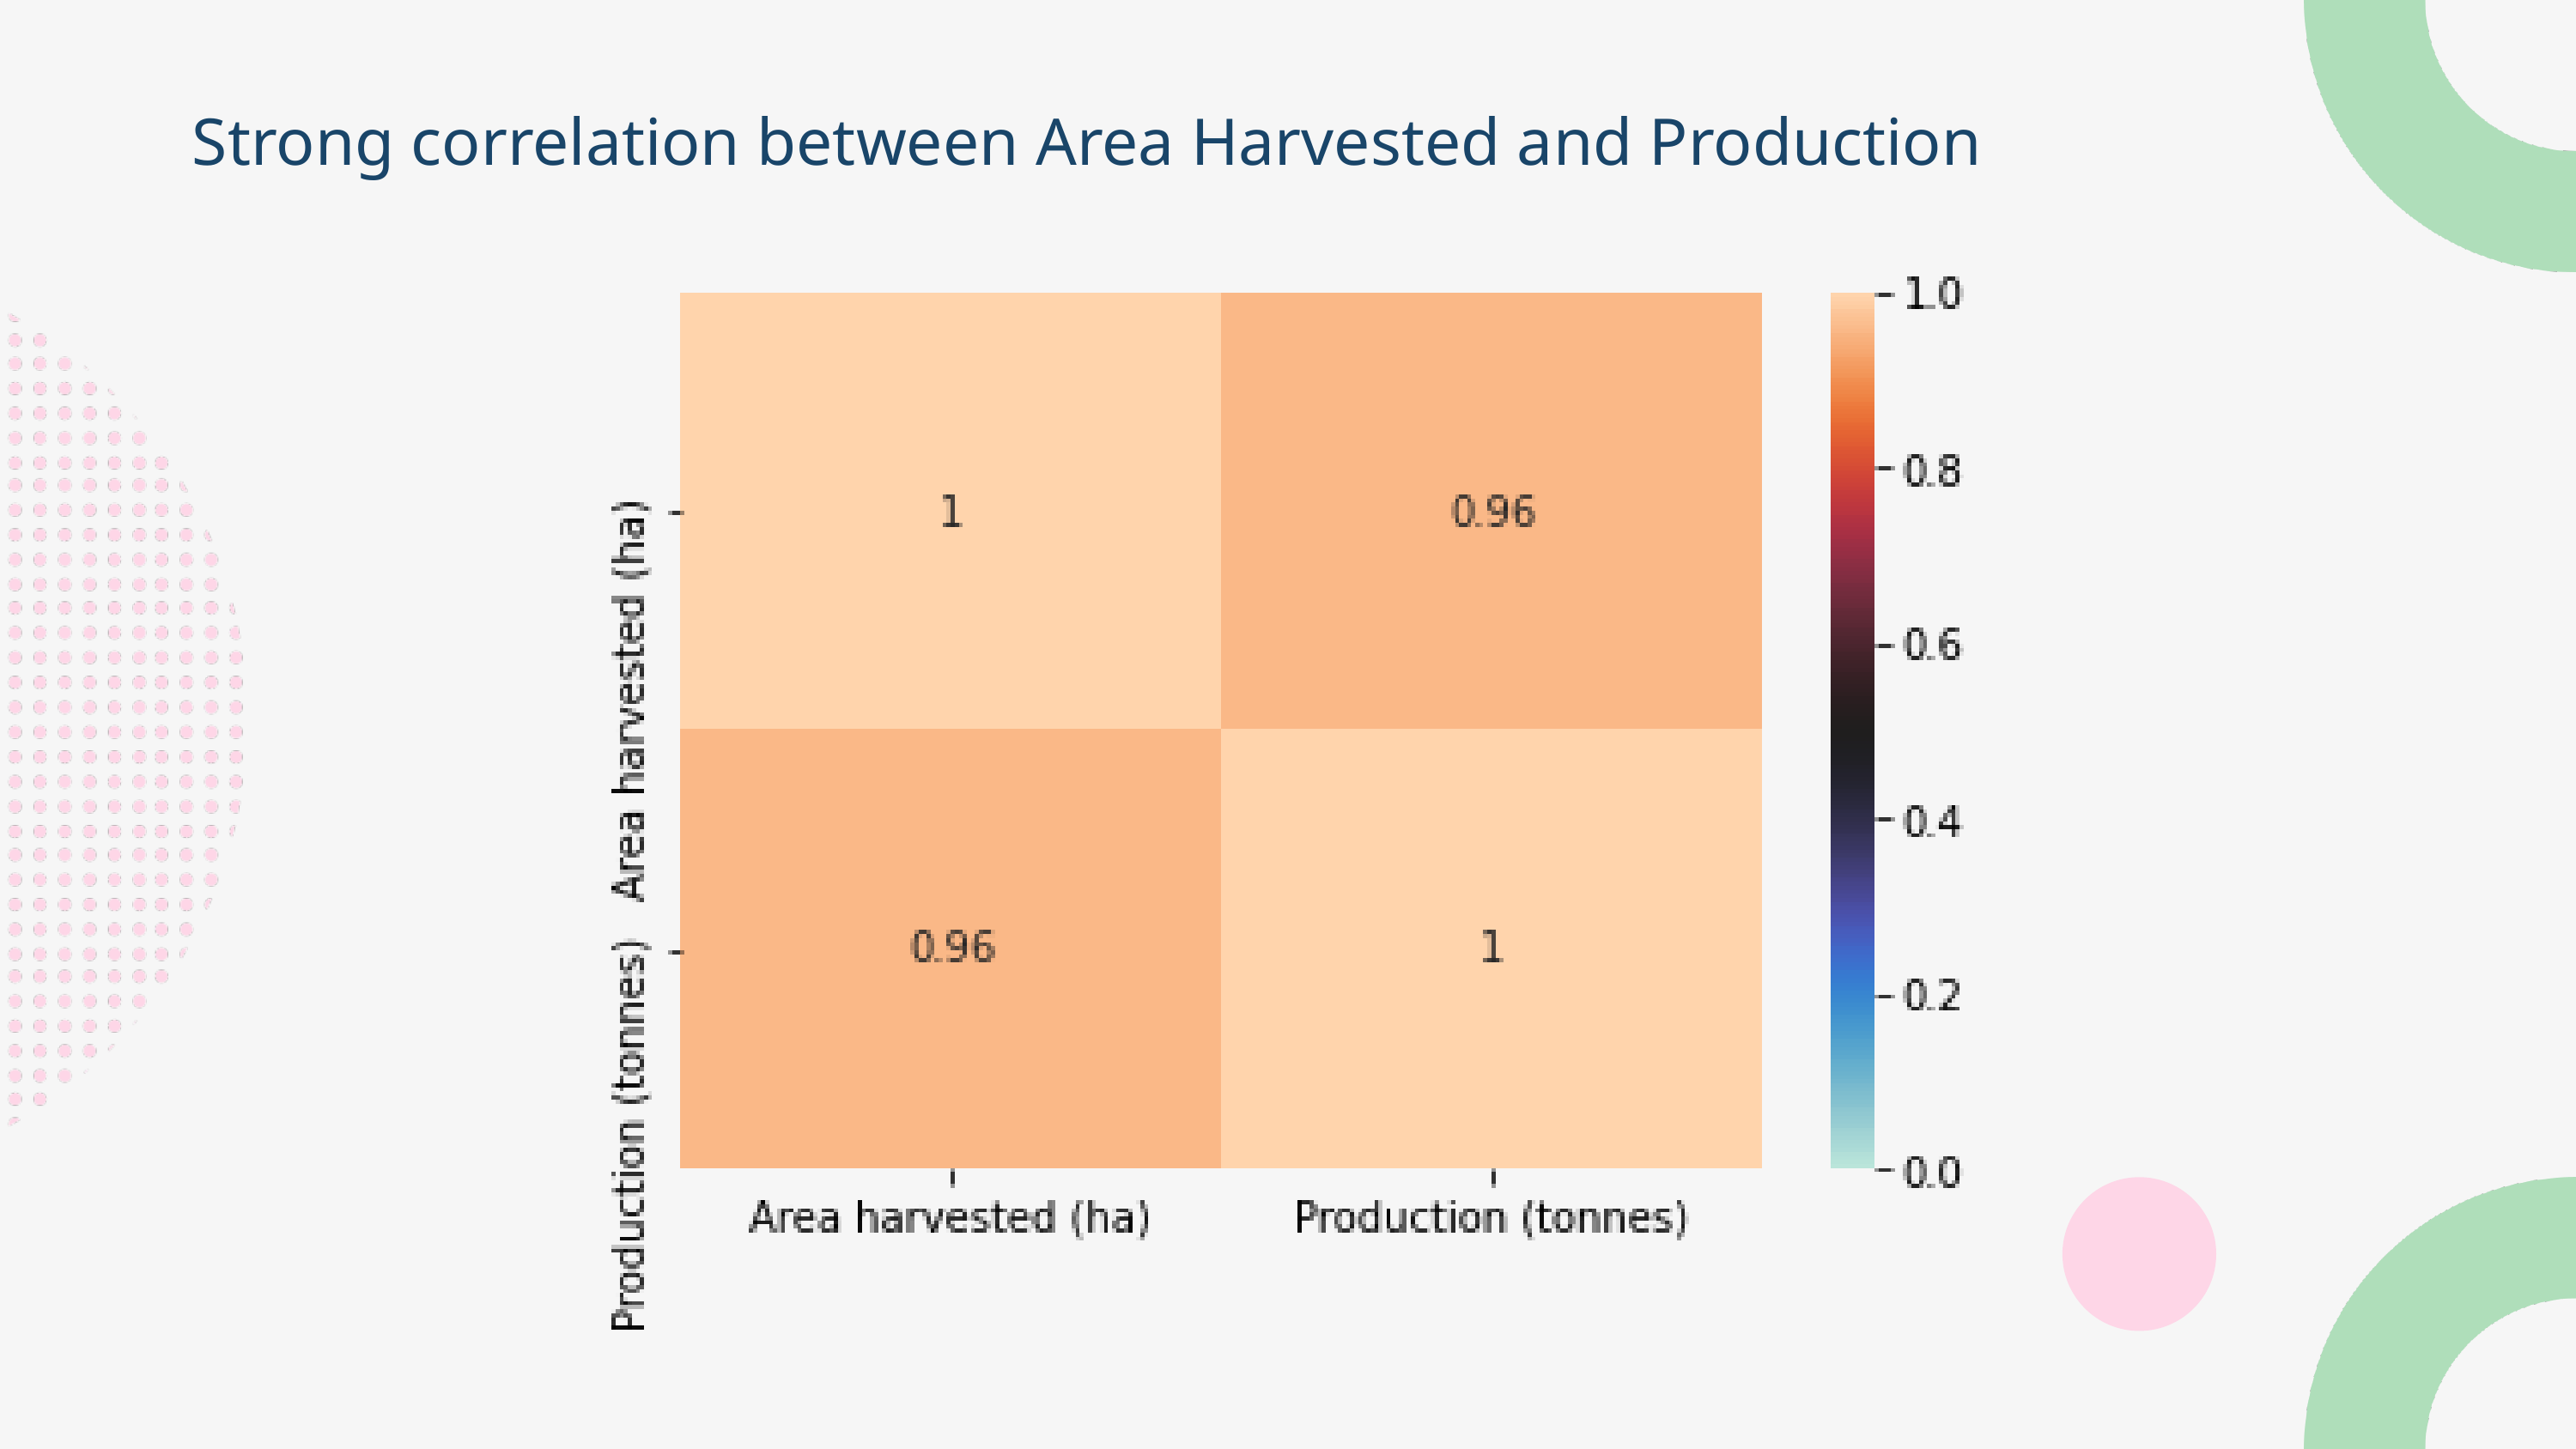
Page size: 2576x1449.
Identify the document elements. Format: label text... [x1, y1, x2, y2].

text_box Strong correlation between Area Harvested and Production [191, 88, 2300, 179]
picture [584, 249, 1992, 1358]
picture [0, 249, 253, 1200]
picture [2304, 1176, 2576, 1449]
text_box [2062, 1177, 2217, 1331]
picture [2304, 0, 2576, 272]
